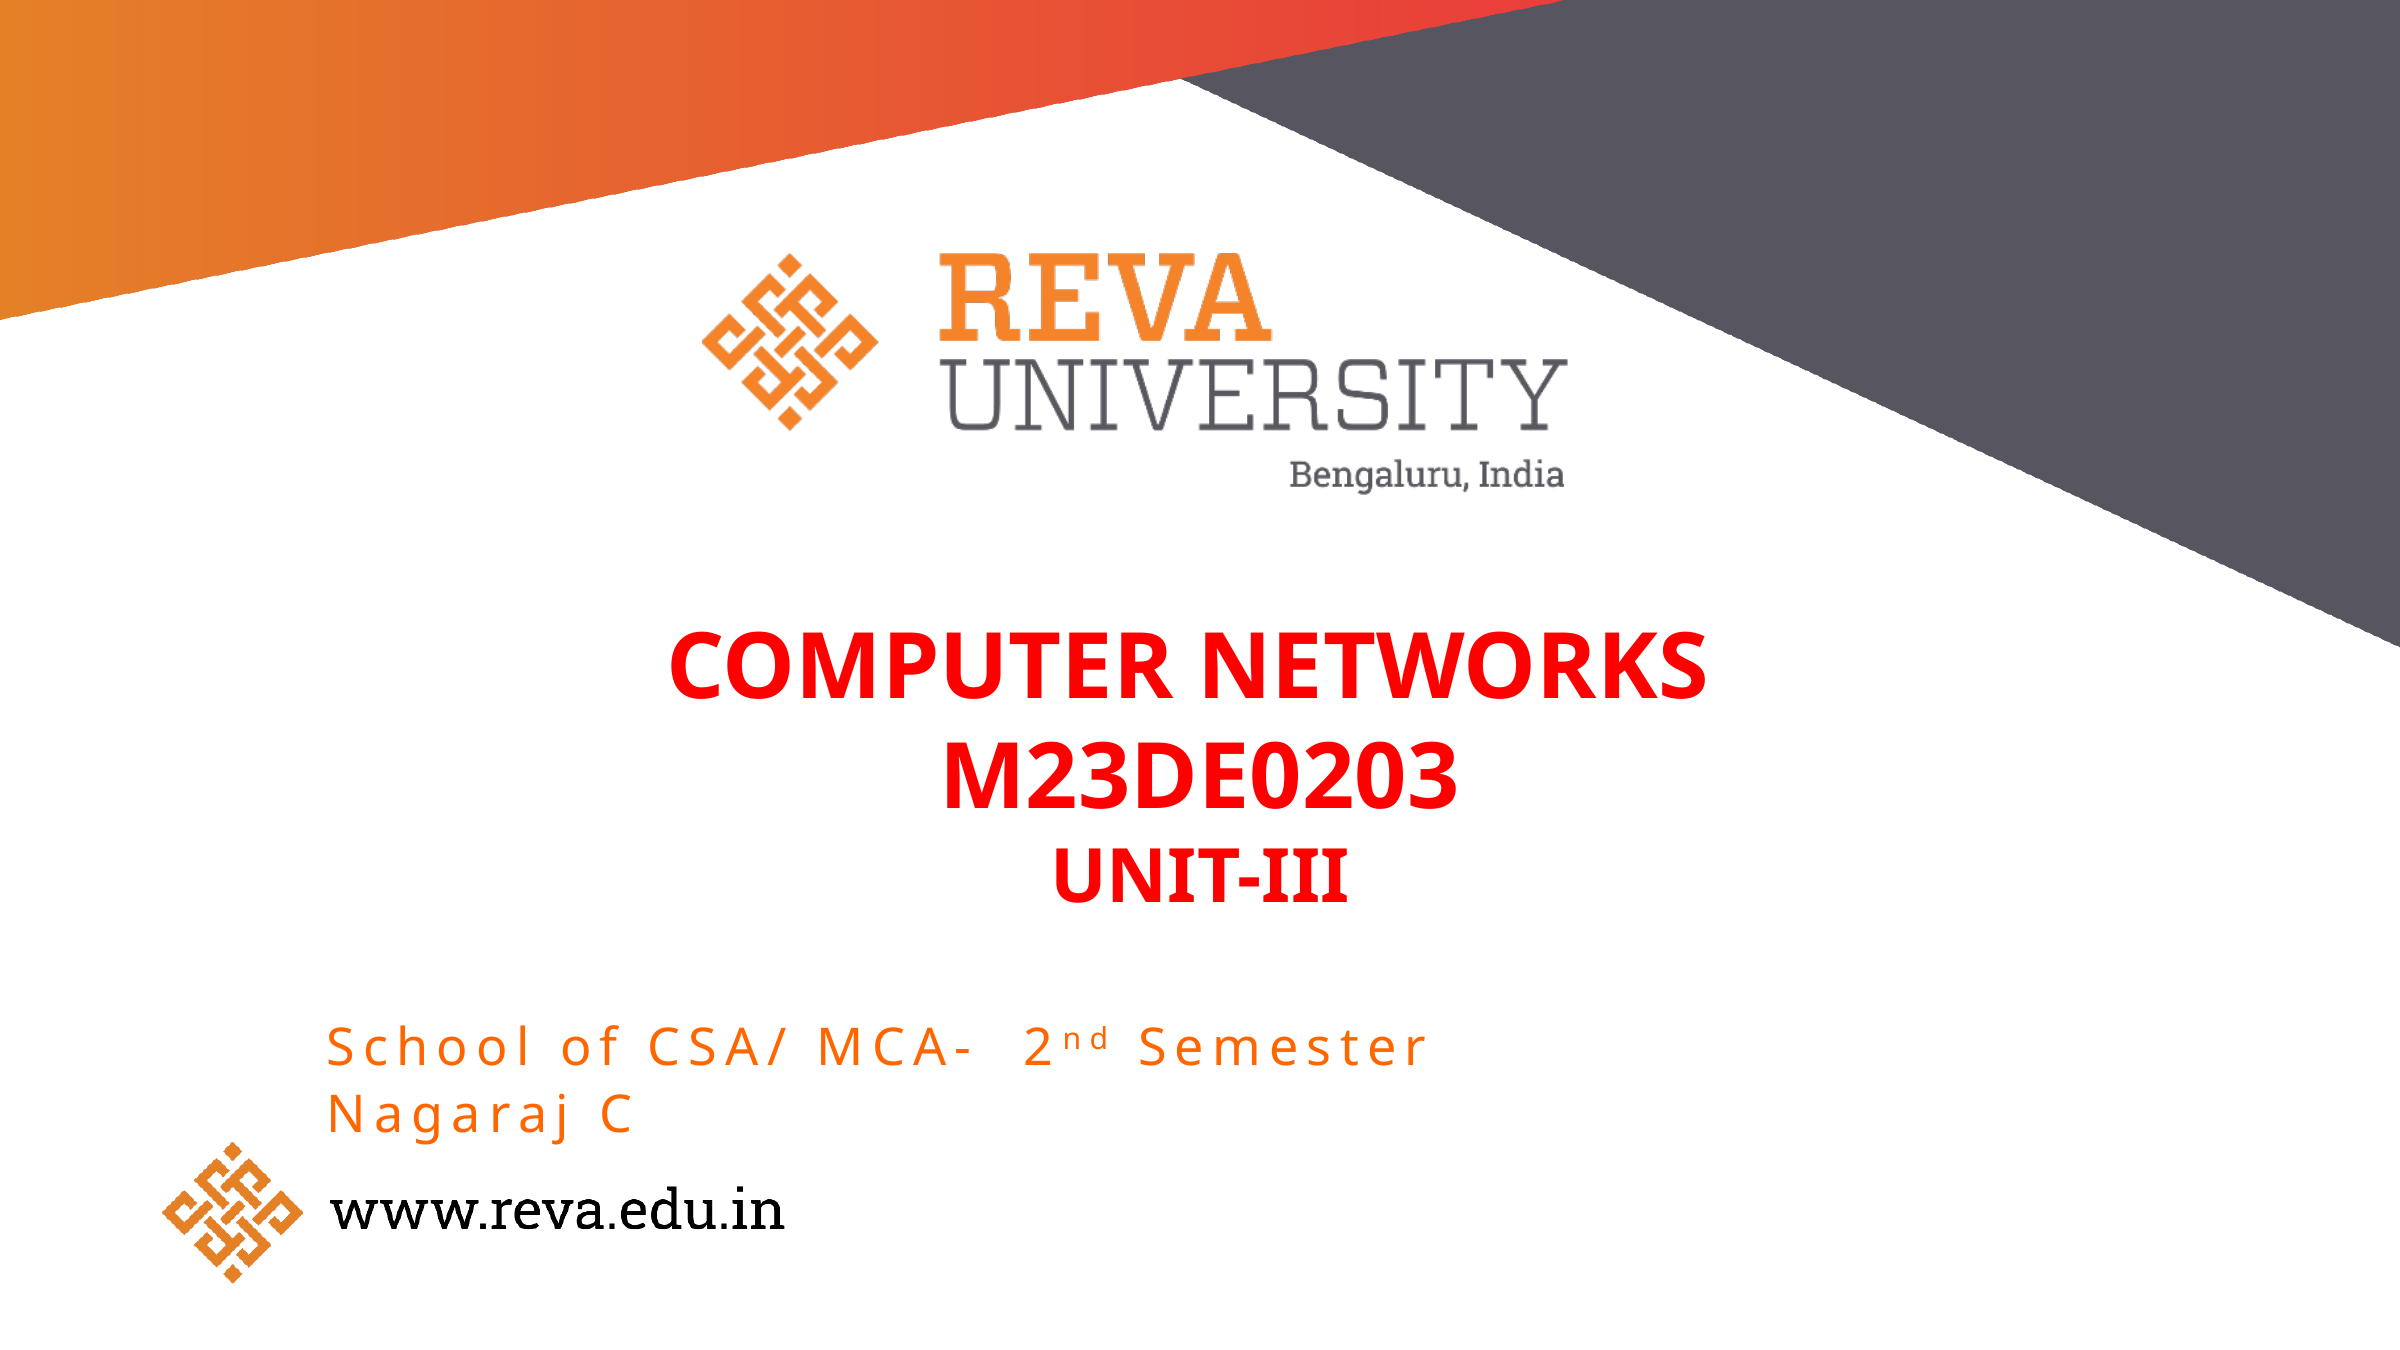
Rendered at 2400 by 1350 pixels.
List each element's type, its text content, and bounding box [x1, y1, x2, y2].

text_box School of CSA/ MCA- 2nd Semester [311, 1011, 1578, 1077]
picture [0, 0, 2400, 1350]
text_box COMPUTER NETWORKS M23DE0203 UNIT-III [311, 599, 2089, 945]
text_box Nagaraj C [311, 1077, 1578, 1145]
